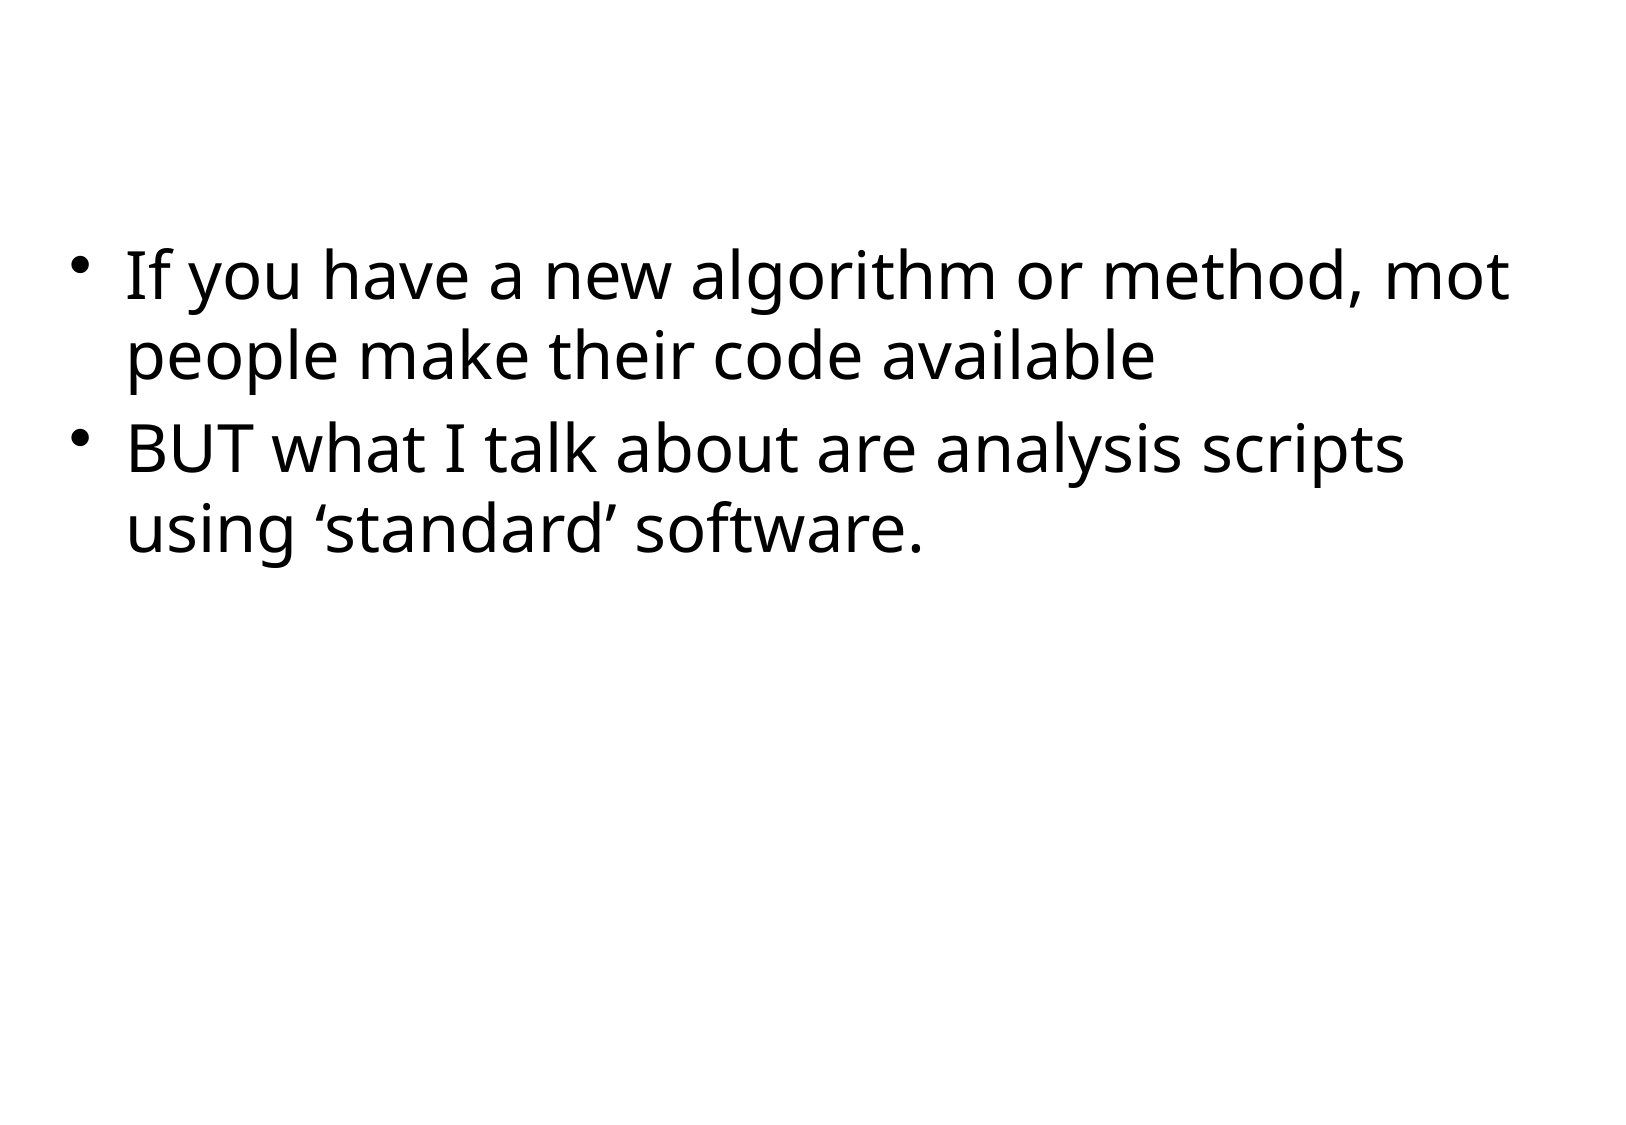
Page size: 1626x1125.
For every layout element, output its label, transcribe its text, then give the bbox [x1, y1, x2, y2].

list If you have a new algorithm or method, mot people make their code available BUT what I talk about are analysis scripts using ‘standard’ software. [54, 224, 1585, 1050]
